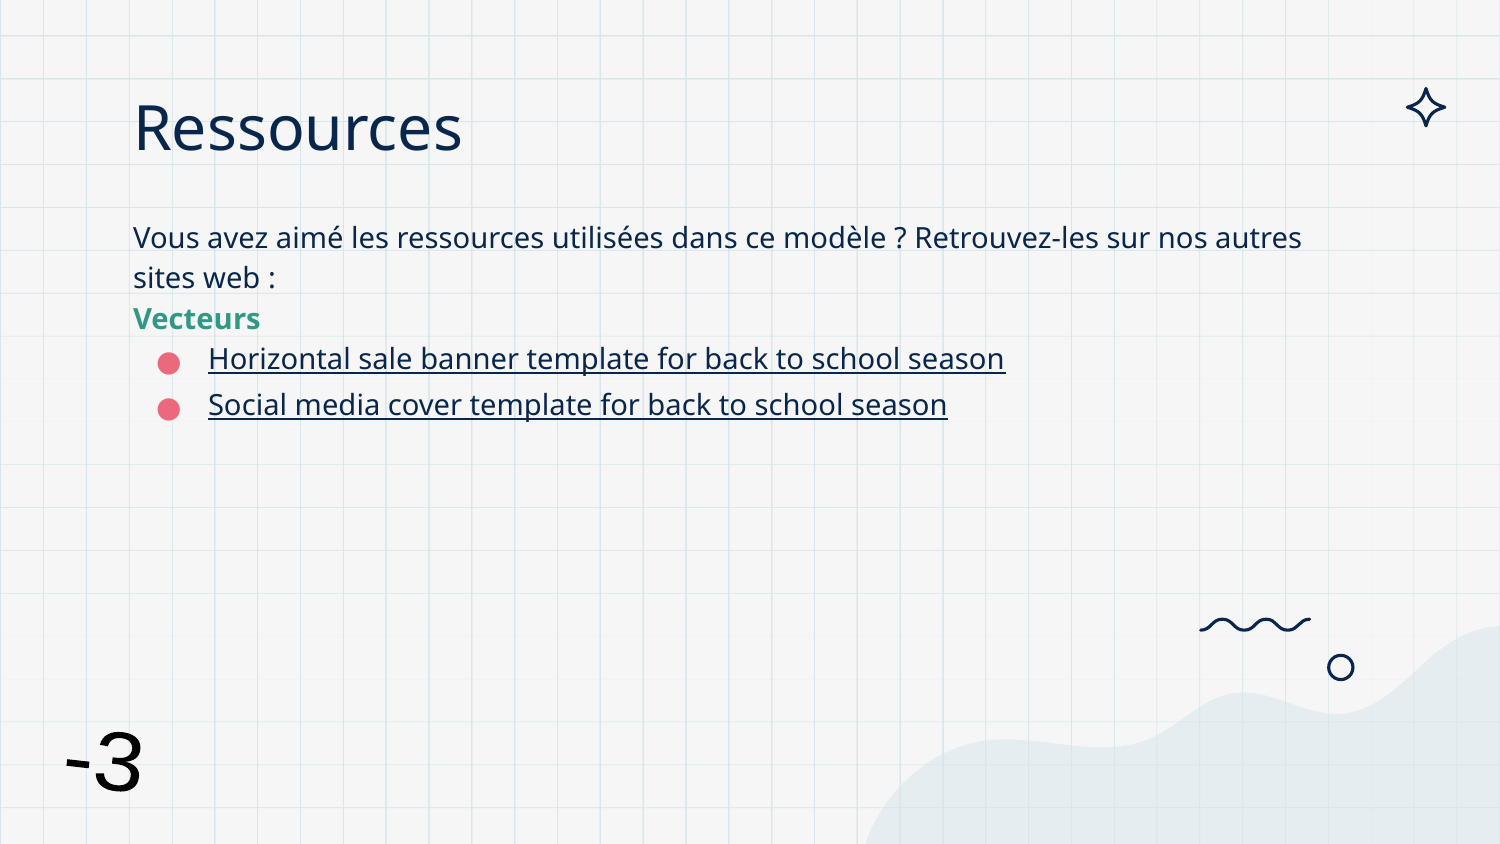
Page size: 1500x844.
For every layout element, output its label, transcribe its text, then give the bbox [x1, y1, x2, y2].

title Ressources [118, 72, 1382, 167]
list Vous avez aimé les ressources utilisées dans ce modèle ? Retrouvez-les sur nos autres sites web : Vecteurs Horizontal sale banner template for back to school season Social media cover template for back to school season [118, 199, 1345, 756]
picture [0, 0, 1500, 844]
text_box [1200, 618, 1354, 680]
